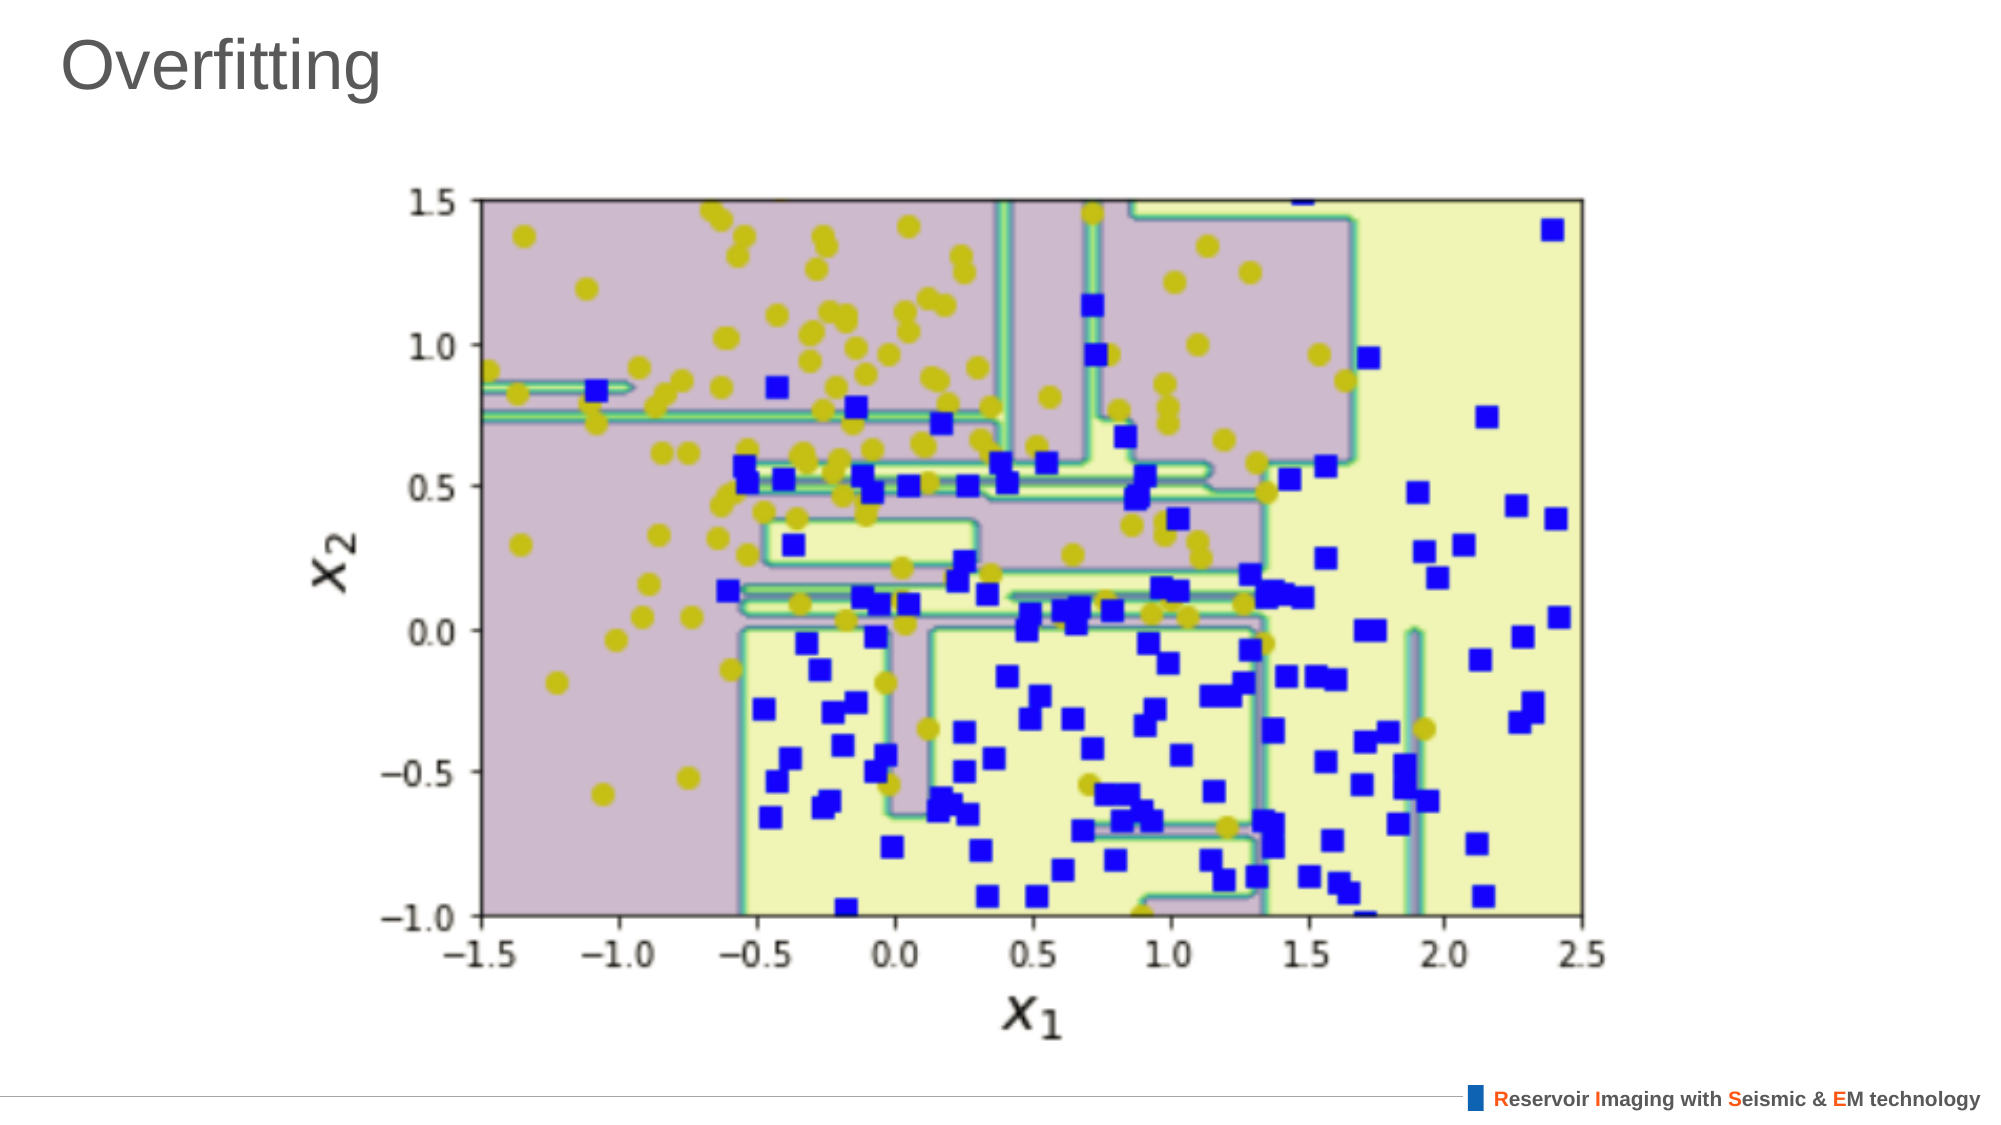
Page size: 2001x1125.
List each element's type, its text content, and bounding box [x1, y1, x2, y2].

title Overfitting [45, 0, 1771, 134]
picture [286, 166, 1637, 1046]
